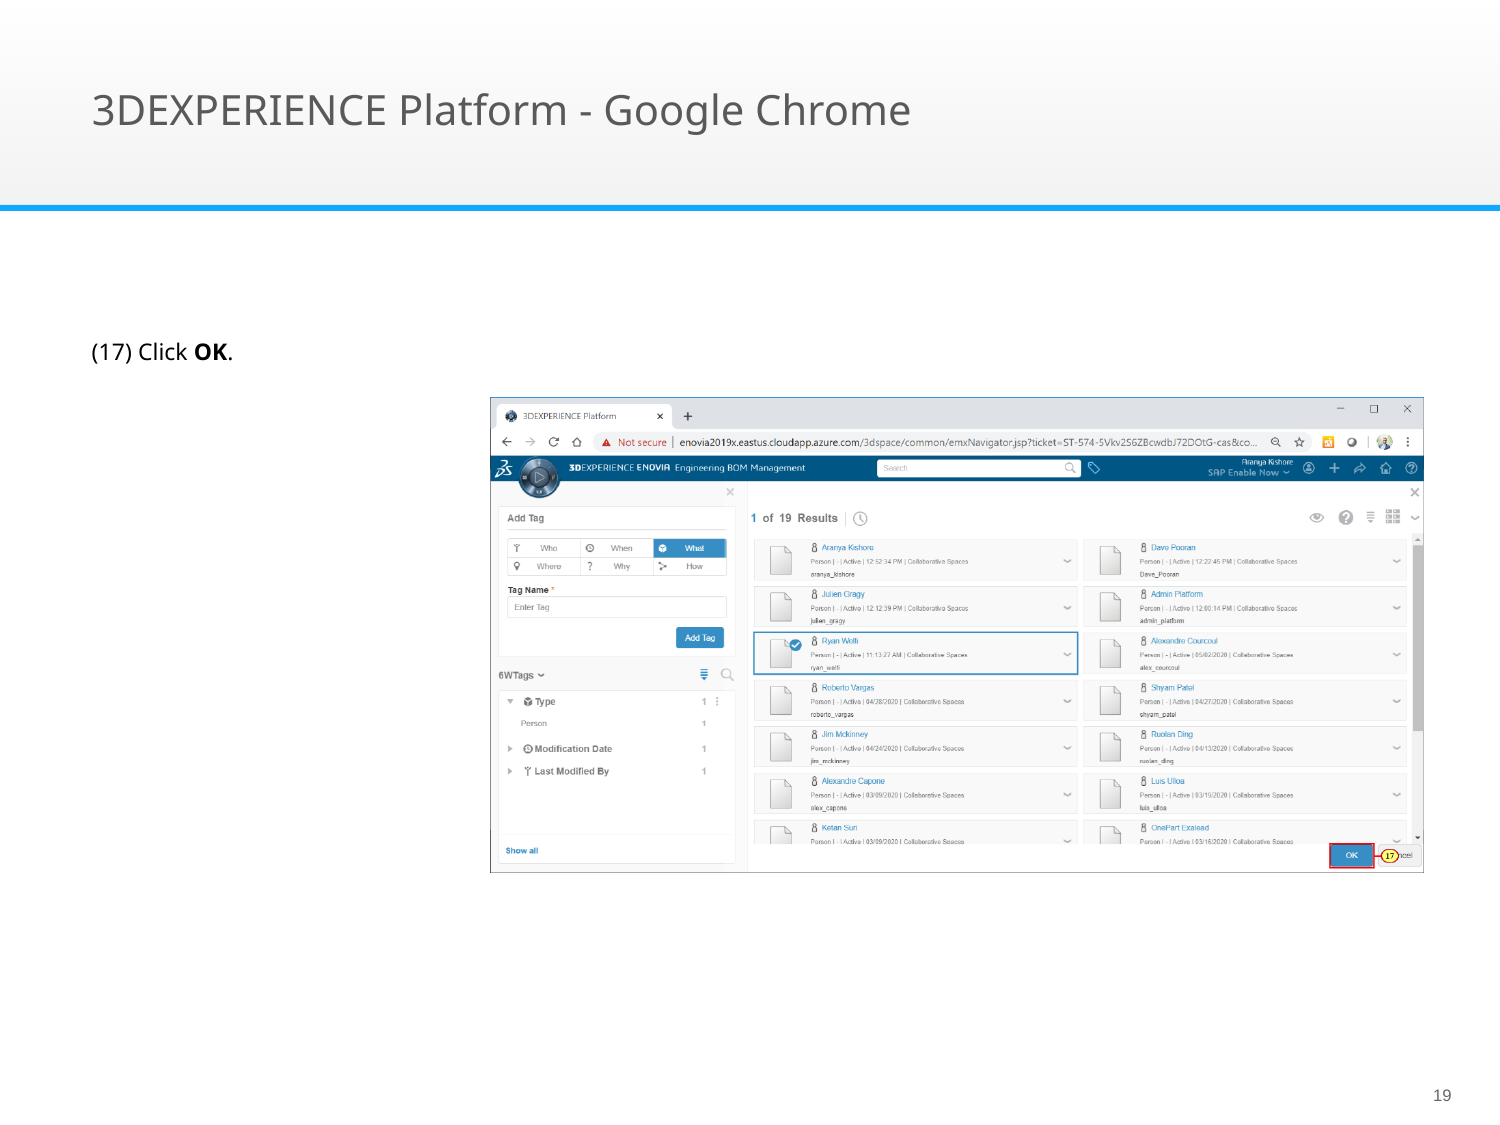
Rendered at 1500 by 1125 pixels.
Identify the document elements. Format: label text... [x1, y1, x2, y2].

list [489, 396, 1424, 873]
title 3DEXPERIENCE Platform - Google Chrome [76, 53, 1424, 166]
list (17) Click OK. [76, 265, 479, 1004]
